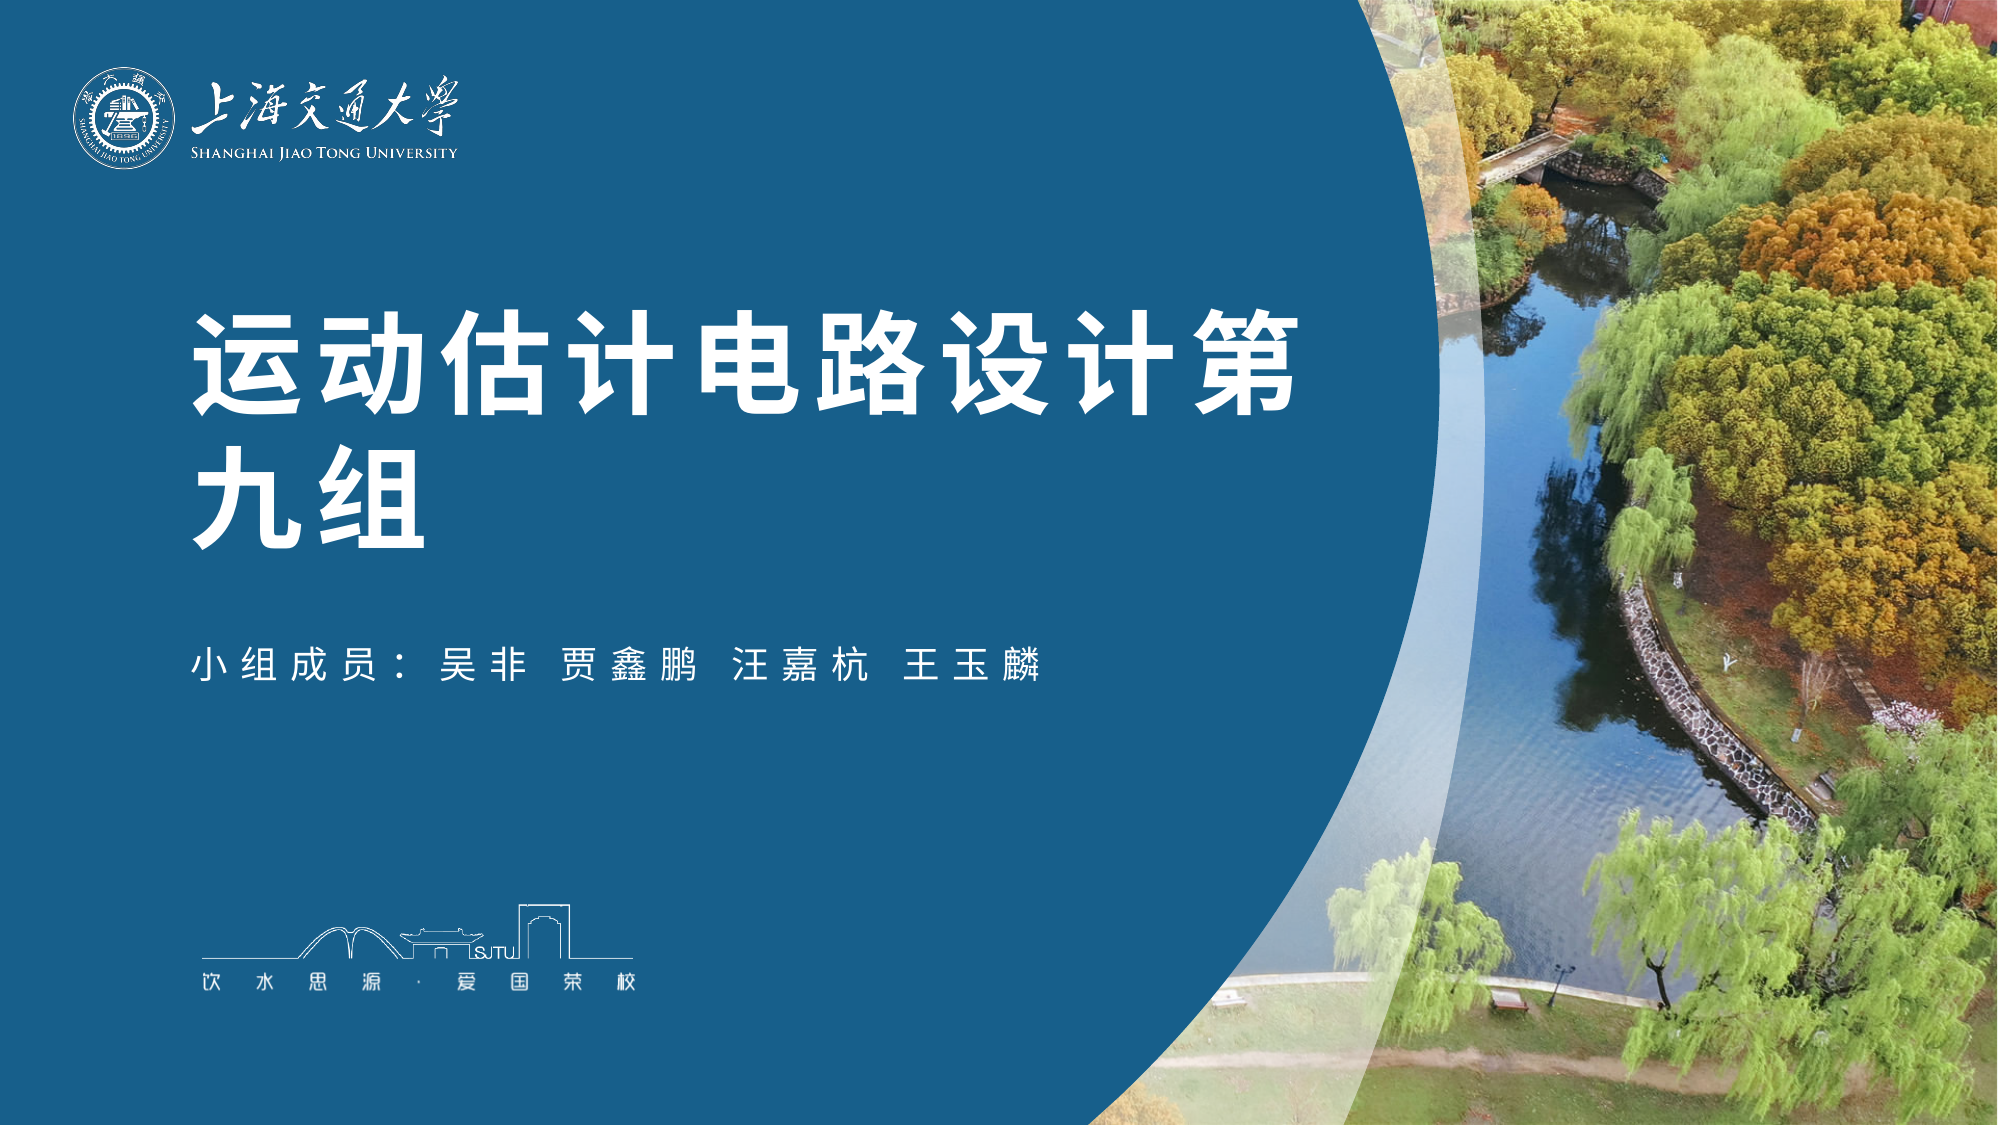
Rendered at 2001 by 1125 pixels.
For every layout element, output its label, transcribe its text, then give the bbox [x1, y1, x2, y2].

list 小组成员：吴非 贾鑫鹏 汪嘉杭 王玉麟 [175, 614, 1313, 714]
picture [1344, 0, 1998, 1125]
title 运动估计电路设计第九组 [175, 285, 1410, 580]
picture [53, 47, 477, 187]
